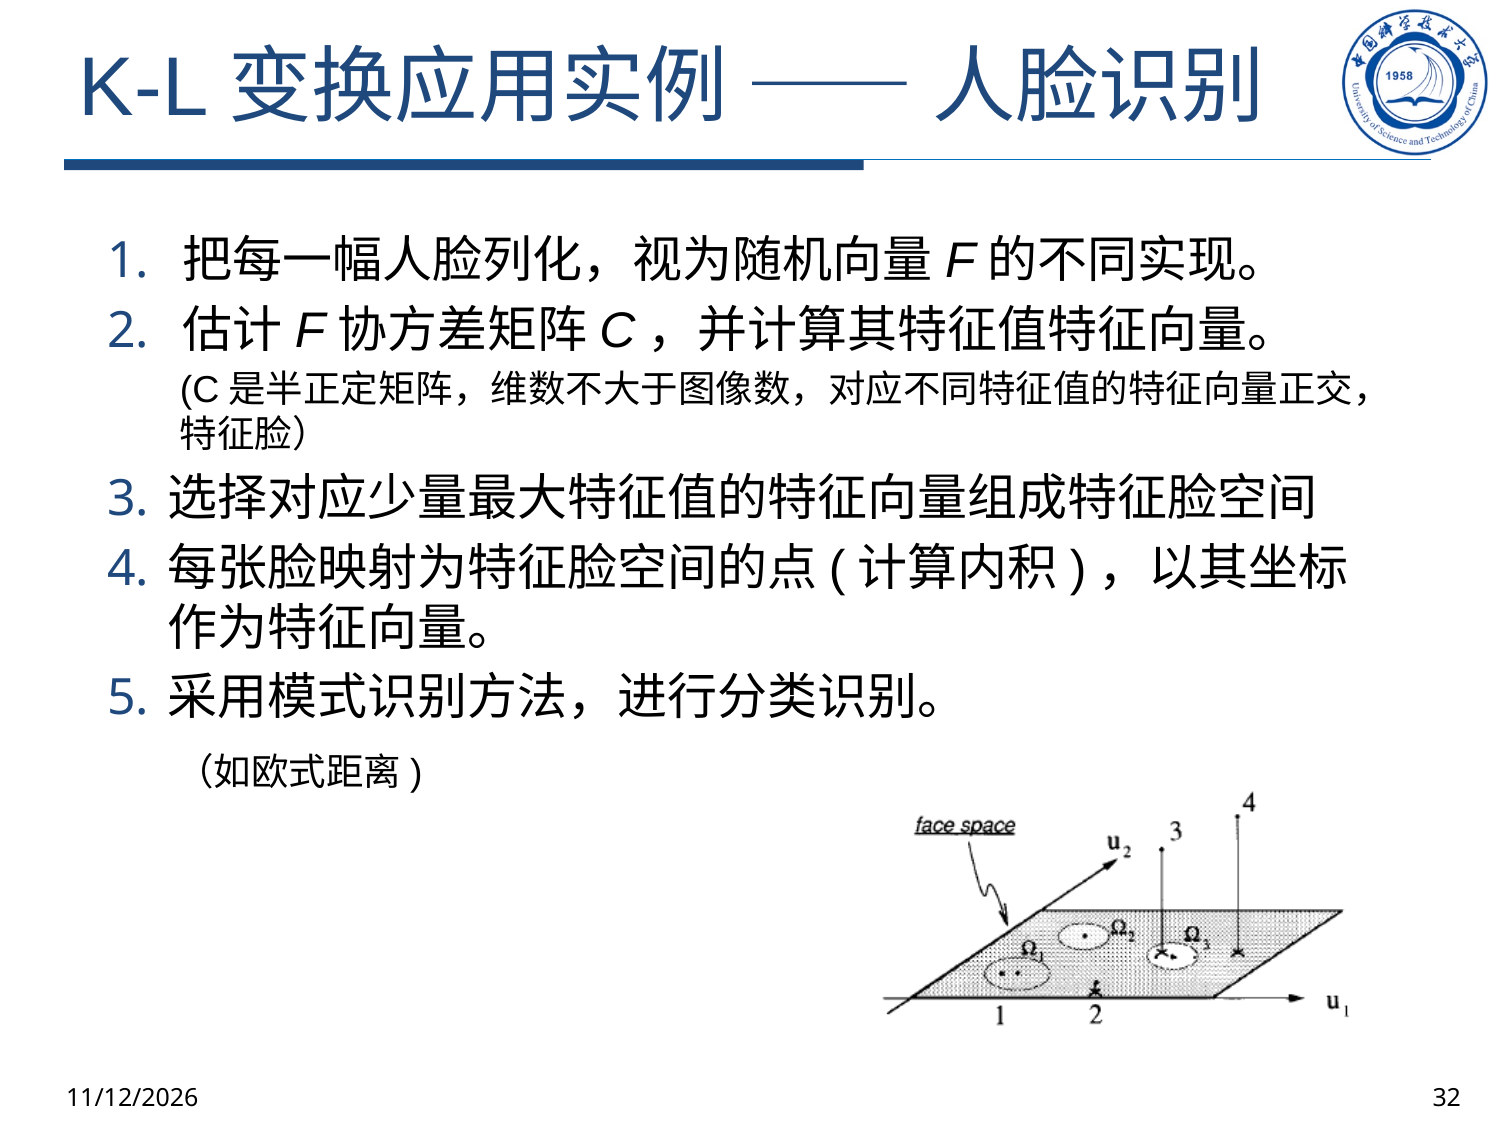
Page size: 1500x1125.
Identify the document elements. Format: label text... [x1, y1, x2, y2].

picture [863, 761, 1371, 1036]
list 把每一幅人脸列化，视为随机向量F的不同实现。 估计F协方差矩阵C，并计算其特征值特征向量。 (C是半正定矩阵，维数不大于图像数，对应不同特征值的特征向量正交，特征脸） 选择对应少量最大特征值的特征向量组成特征脸空间 每张脸映射为特征脸空间的点(计算内积)，以其坐标作为特征向量。 采用模式识别方法，进行分类识别。 （如欧式距离) [92, 220, 1407, 1035]
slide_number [51, 1074, 377, 1119]
title K-L变换应用实例 —— 人脸识别 [64, 19, 1407, 145]
slide_number 32 [1373, 1074, 1477, 1119]
picture [1332, 1, 1493, 156]
